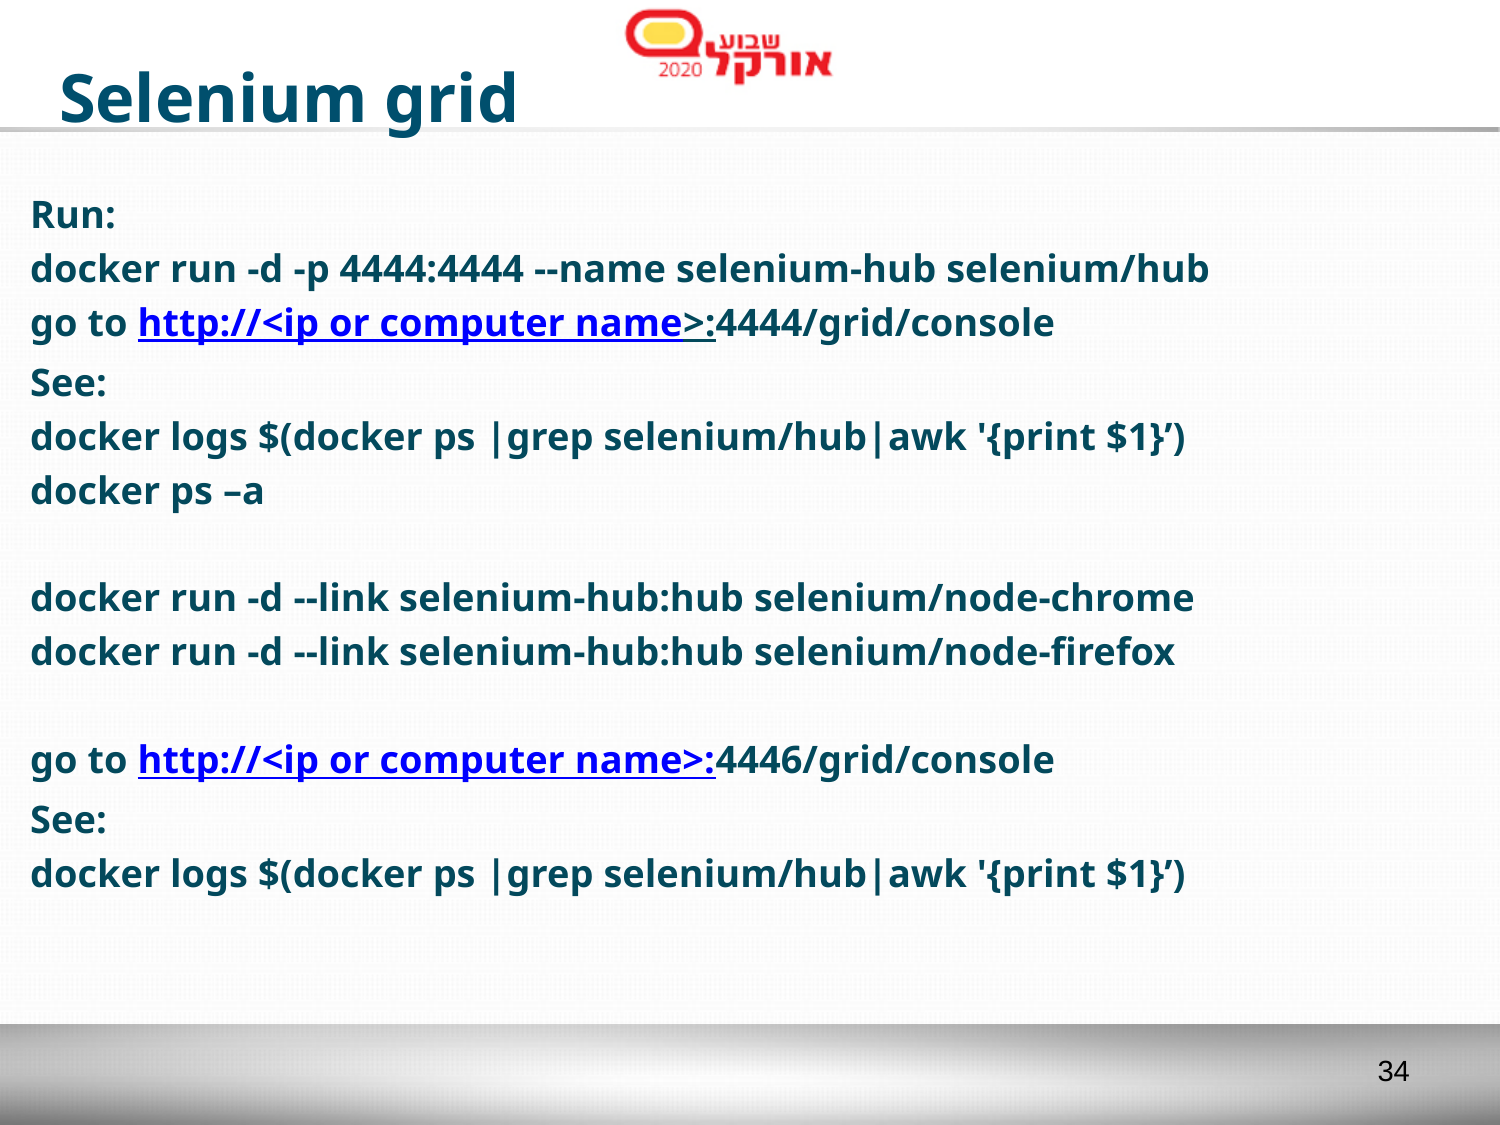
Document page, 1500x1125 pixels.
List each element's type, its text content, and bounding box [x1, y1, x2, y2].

slide_number 34 [1359, 1039, 1426, 1104]
list Run: docker run -d -p 4444:4444 --name selenium-hub selenium/hub go to http://<ip or computer name>:4444/grid/console See: docker logs $(docker ps |grep selenium/hub|awk '{print $1}’) docker ps –a docker run -d --link selenium-hub:hub selenium/node-chrome docker run -d --link selenium-hub:hub selenium/node-firefox go to http://<ip or computer name>:4446/grid/console See: docker logs $(docker ps |grep selenium/hub|awk '{print $1}’) [14, 175, 1476, 927]
picture [0, 0, 1500, 1125]
title Selenium grid [0, 39, 966, 232]
